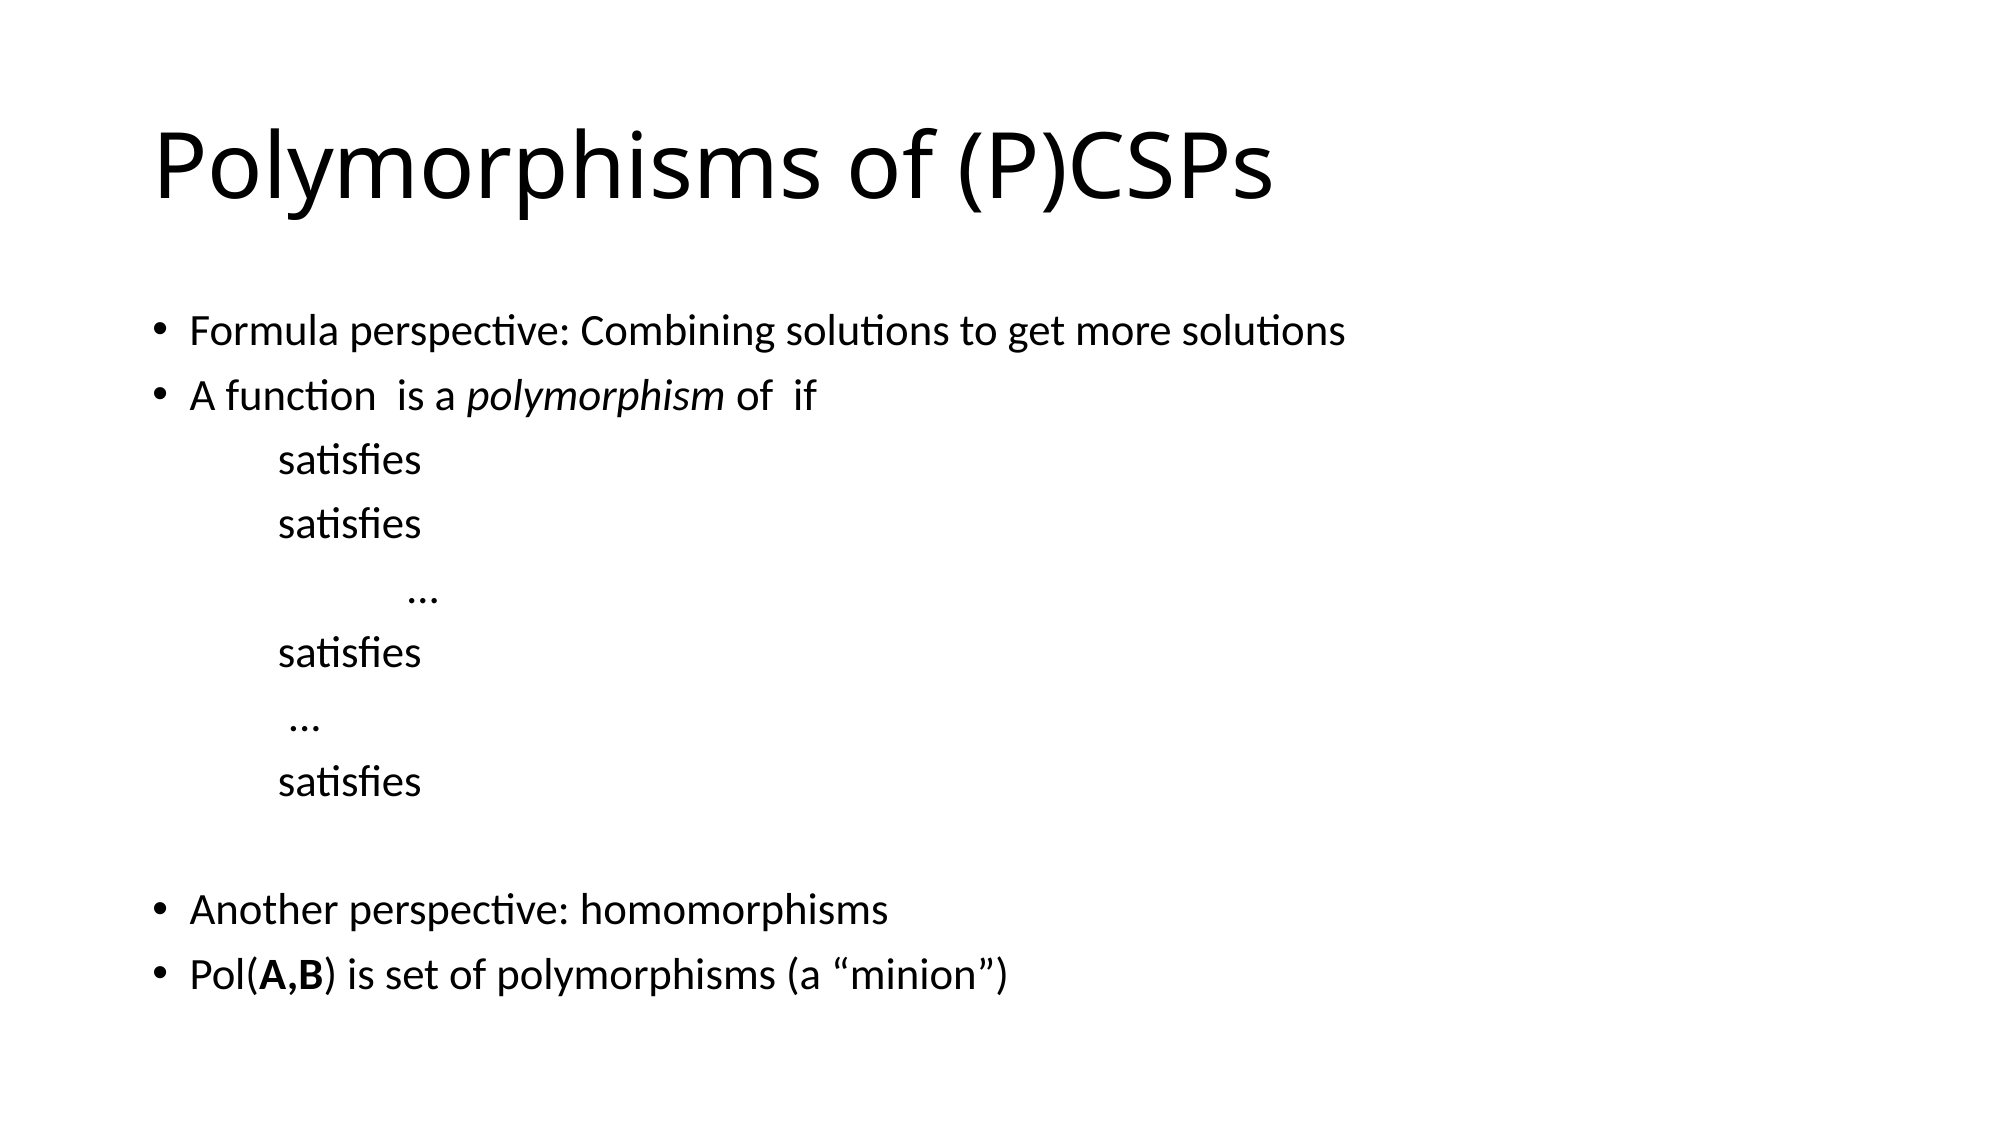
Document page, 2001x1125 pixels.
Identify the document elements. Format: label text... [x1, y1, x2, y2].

title Polymorphisms of (P)CSPs [137, 59, 1863, 278]
